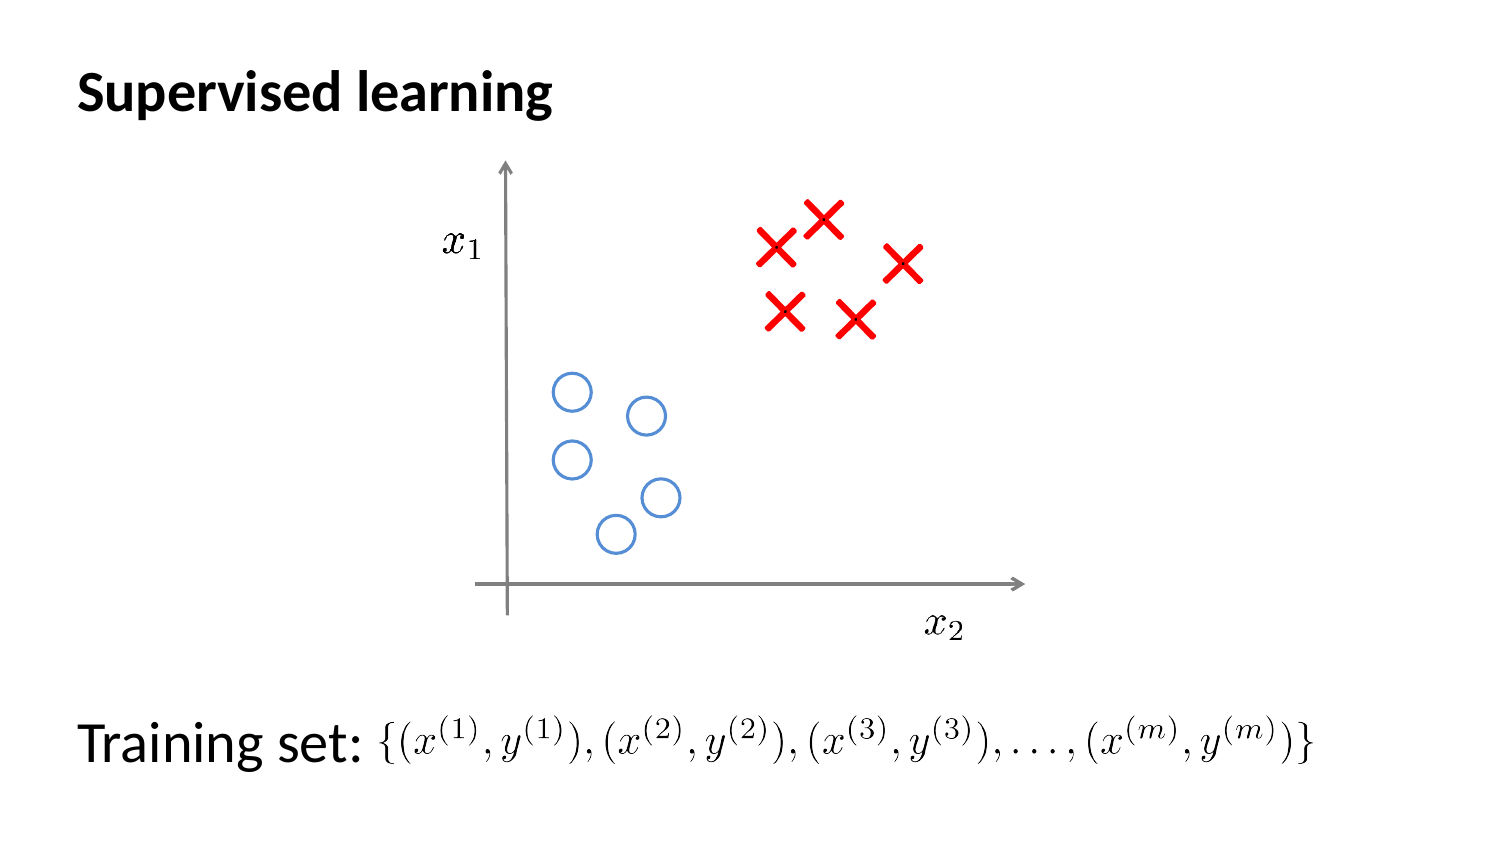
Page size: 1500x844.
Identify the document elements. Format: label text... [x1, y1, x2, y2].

text_box [551, 438, 594, 482]
text_box [882, 242, 925, 285]
text_box Training set: [62, 696, 1425, 782]
text_box Supervised learning [62, 45, 1425, 131]
picture [923, 615, 962, 641]
text_box [755, 226, 798, 269]
text_box [764, 290, 807, 333]
text_box [625, 395, 668, 438]
picture [379, 715, 1313, 764]
text_box [595, 513, 638, 556]
picture [442, 233, 480, 259]
text_box [834, 298, 877, 341]
text_box [551, 371, 594, 414]
text_box [639, 476, 683, 519]
text_box [802, 198, 845, 241]
